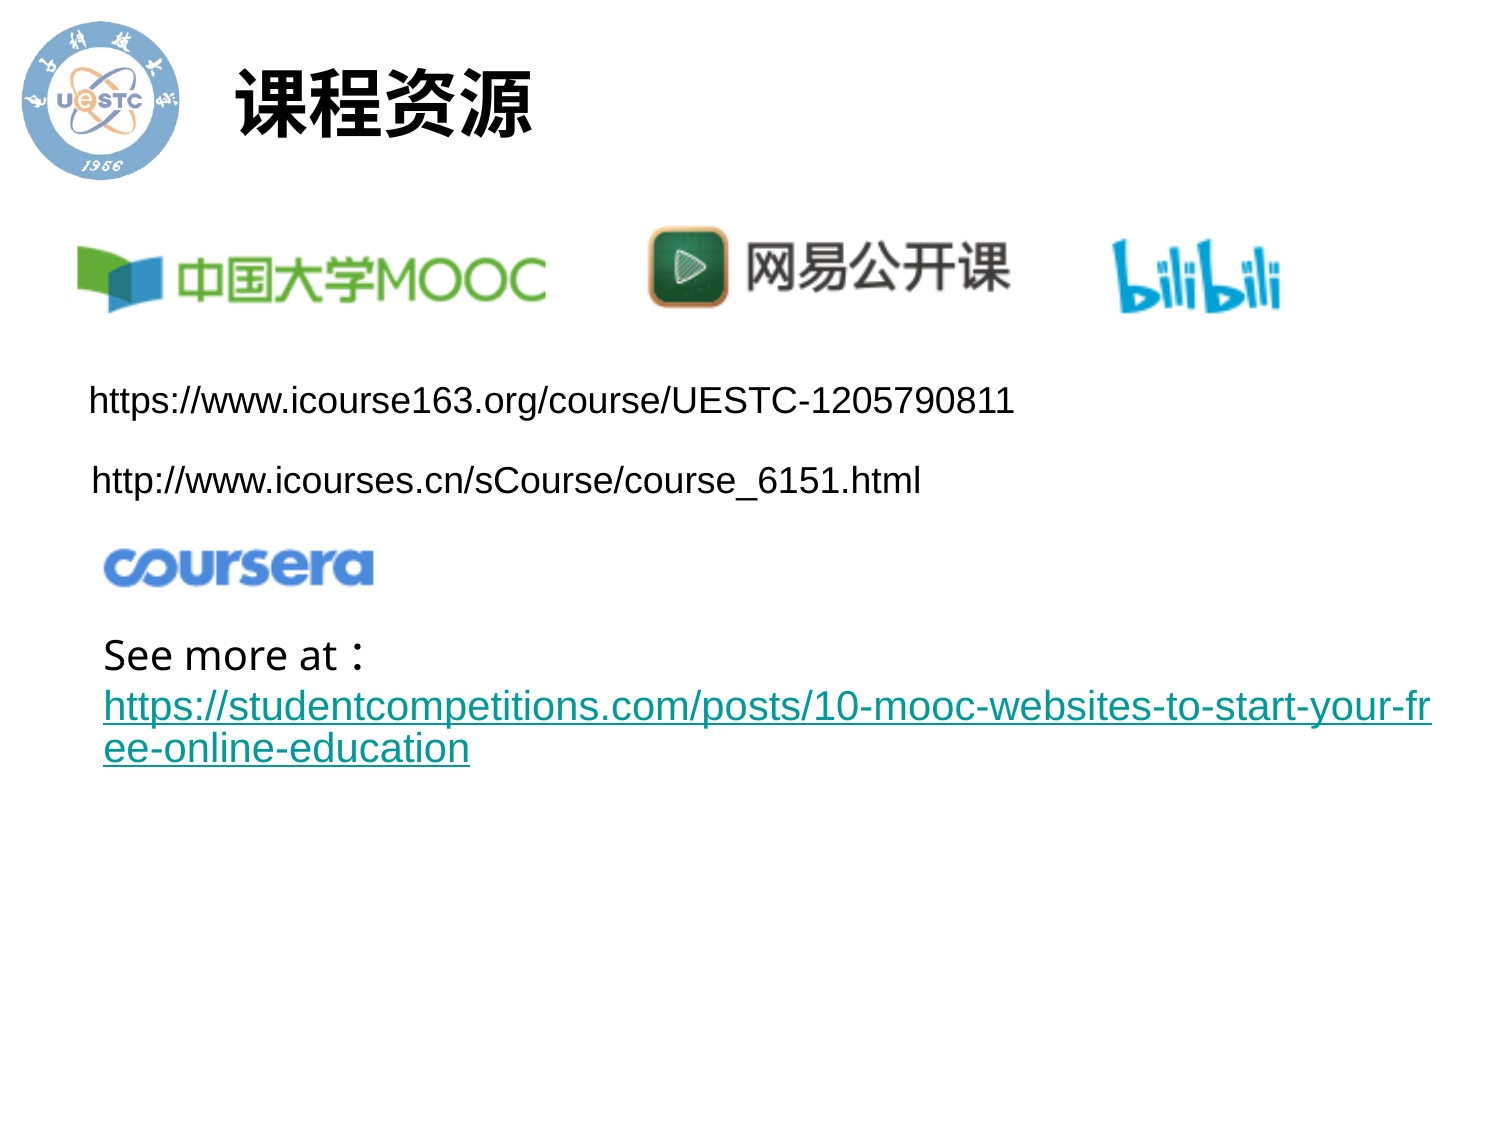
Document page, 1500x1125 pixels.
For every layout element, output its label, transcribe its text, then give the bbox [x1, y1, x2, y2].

picture [76, 515, 412, 622]
picture [0, 0, 200, 200]
text_box http://www.icourses.cn/sCourse/course_6151.html [76, 448, 1066, 509]
picture [1086, 199, 1300, 352]
text_box https://www.icourse163.org/course/UESTC-1205790811 [73, 368, 1091, 429]
text_box See more at： https://studentcompetitions.com/posts/10-mooc-websites-to-start-your-free-online-education [88, 621, 1459, 737]
picture [41, 231, 585, 335]
title 课程资源 [218, 42, 1471, 162]
picture [632, 183, 1057, 347]
